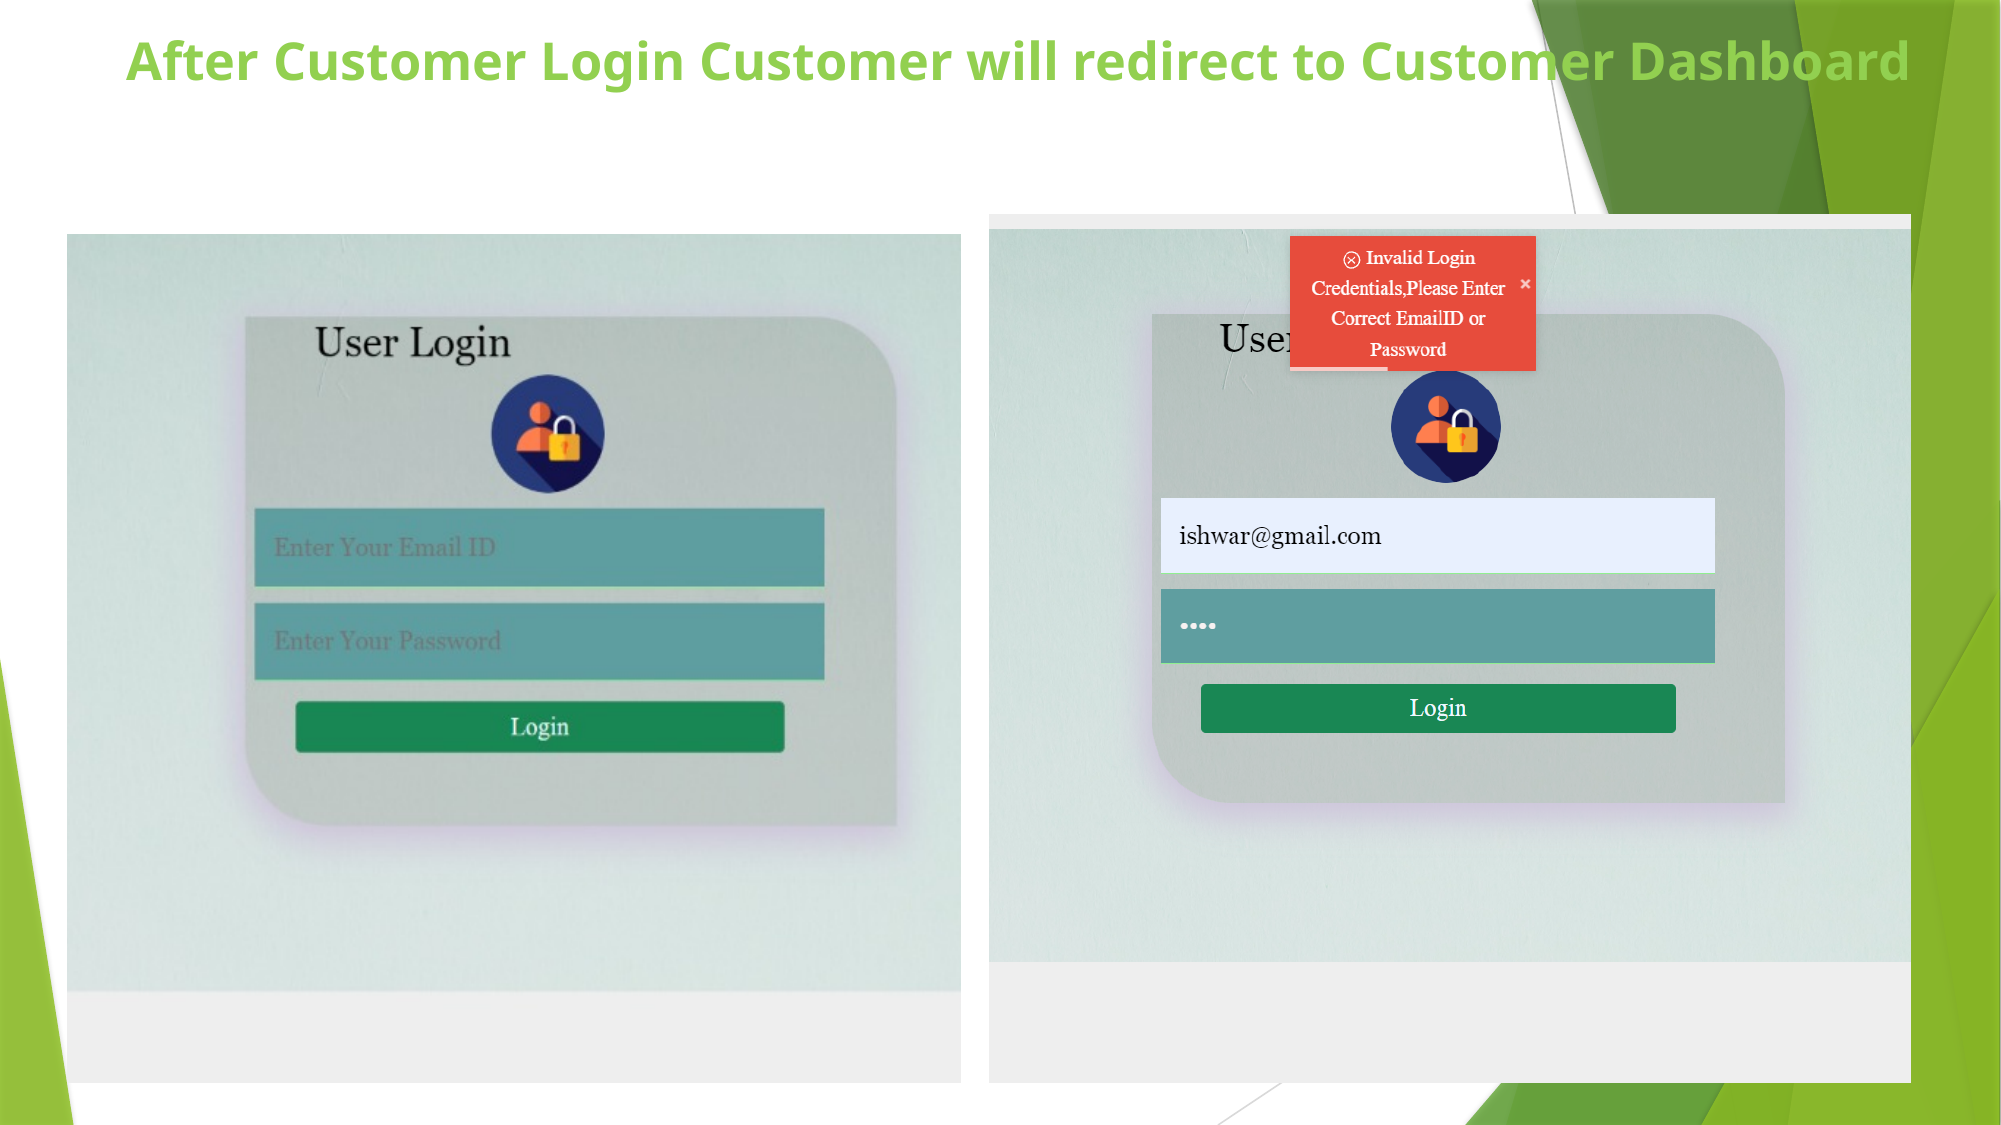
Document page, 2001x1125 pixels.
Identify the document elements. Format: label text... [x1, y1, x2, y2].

title After Customer Login Customer will redirect to Customer Dashboard [111, 20, 1961, 215]
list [988, 213, 1912, 1084]
picture [66, 233, 962, 1084]
